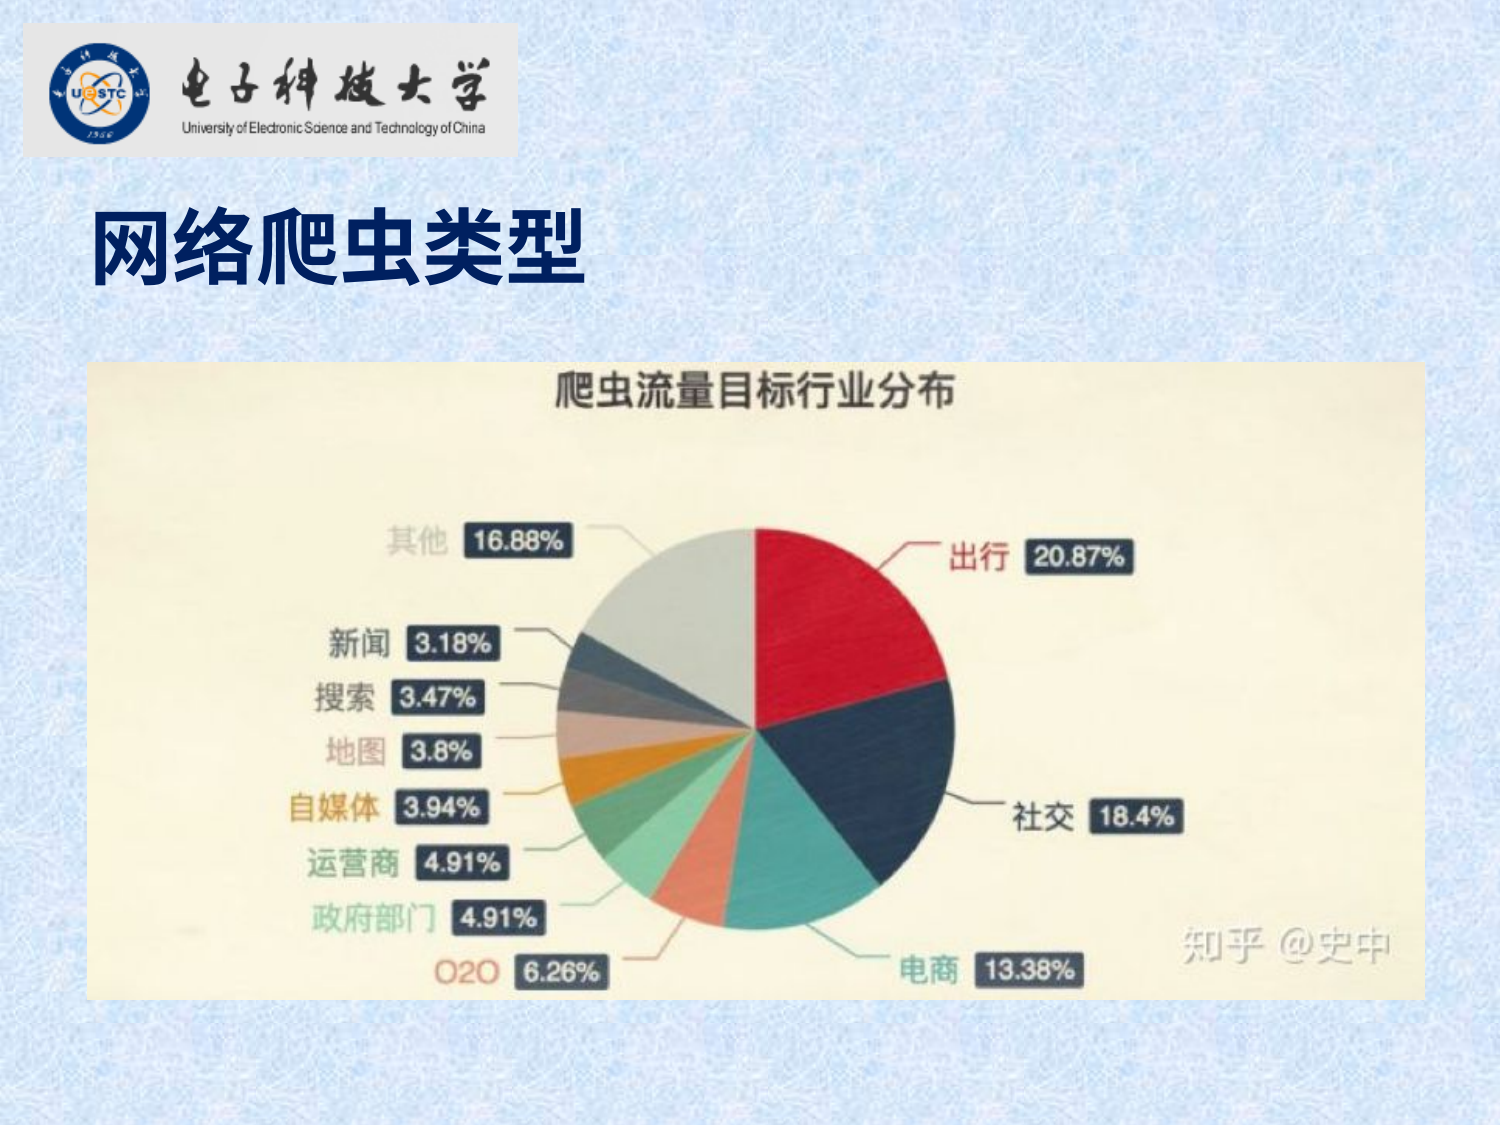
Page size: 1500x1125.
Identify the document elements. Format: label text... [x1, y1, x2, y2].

picture [0, 0, 1500, 1125]
title 网络爬虫类型 [75, 187, 1100, 335]
